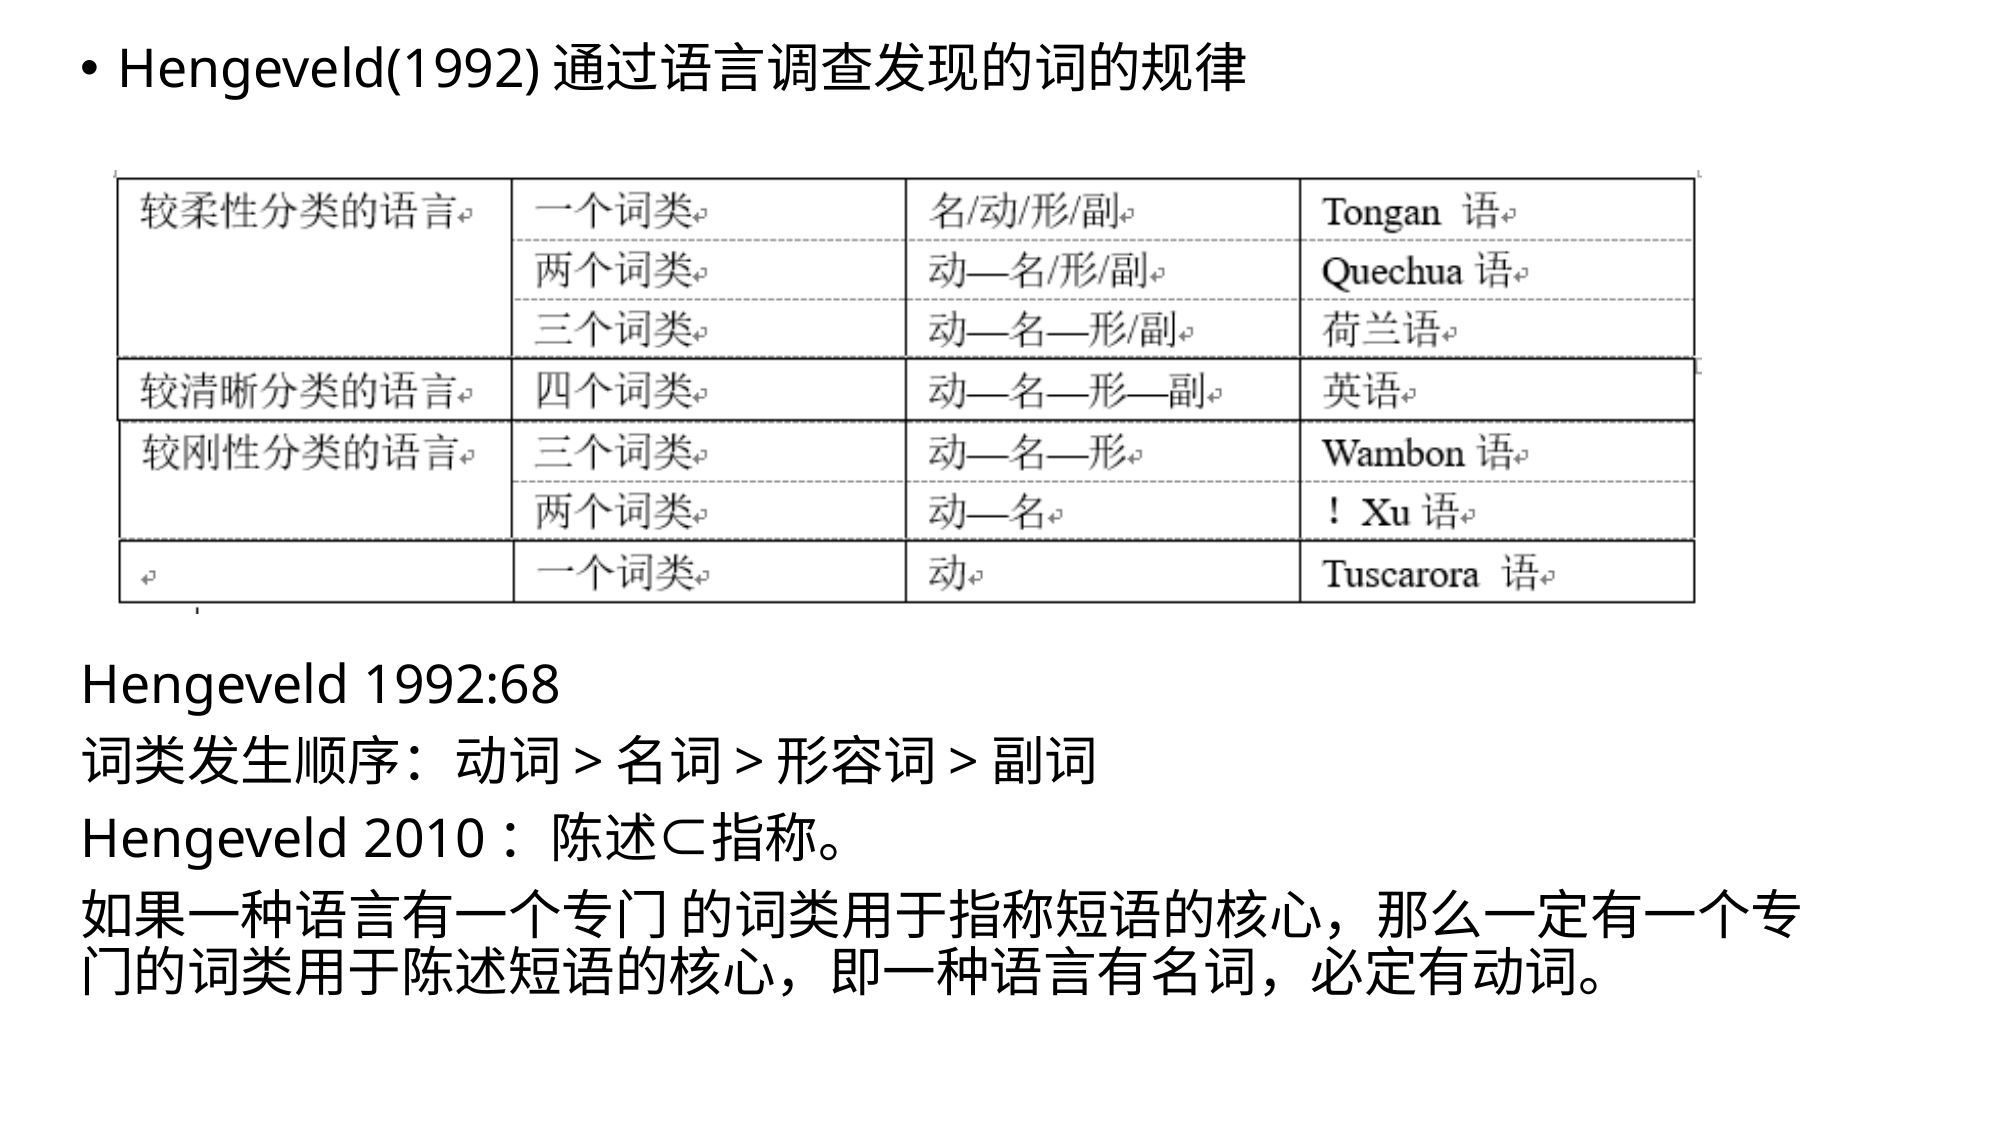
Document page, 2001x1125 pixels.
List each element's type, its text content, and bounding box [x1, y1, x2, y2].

list Hengeveld(1992)通过语言调查发现的词的规律 Hengeveld 1992:68 词类发生顺序：动词>名词>形容词>副词 Hengeveld 2010：陈述⊂指称。 如果一种语言有一个专门 的词类用于指称短语的核心，那么一定有一个专门的词类用于陈述短语的核心，即一种语言有名词，必定有动词。 [65, 33, 1863, 1014]
picture [113, 170, 1702, 614]
